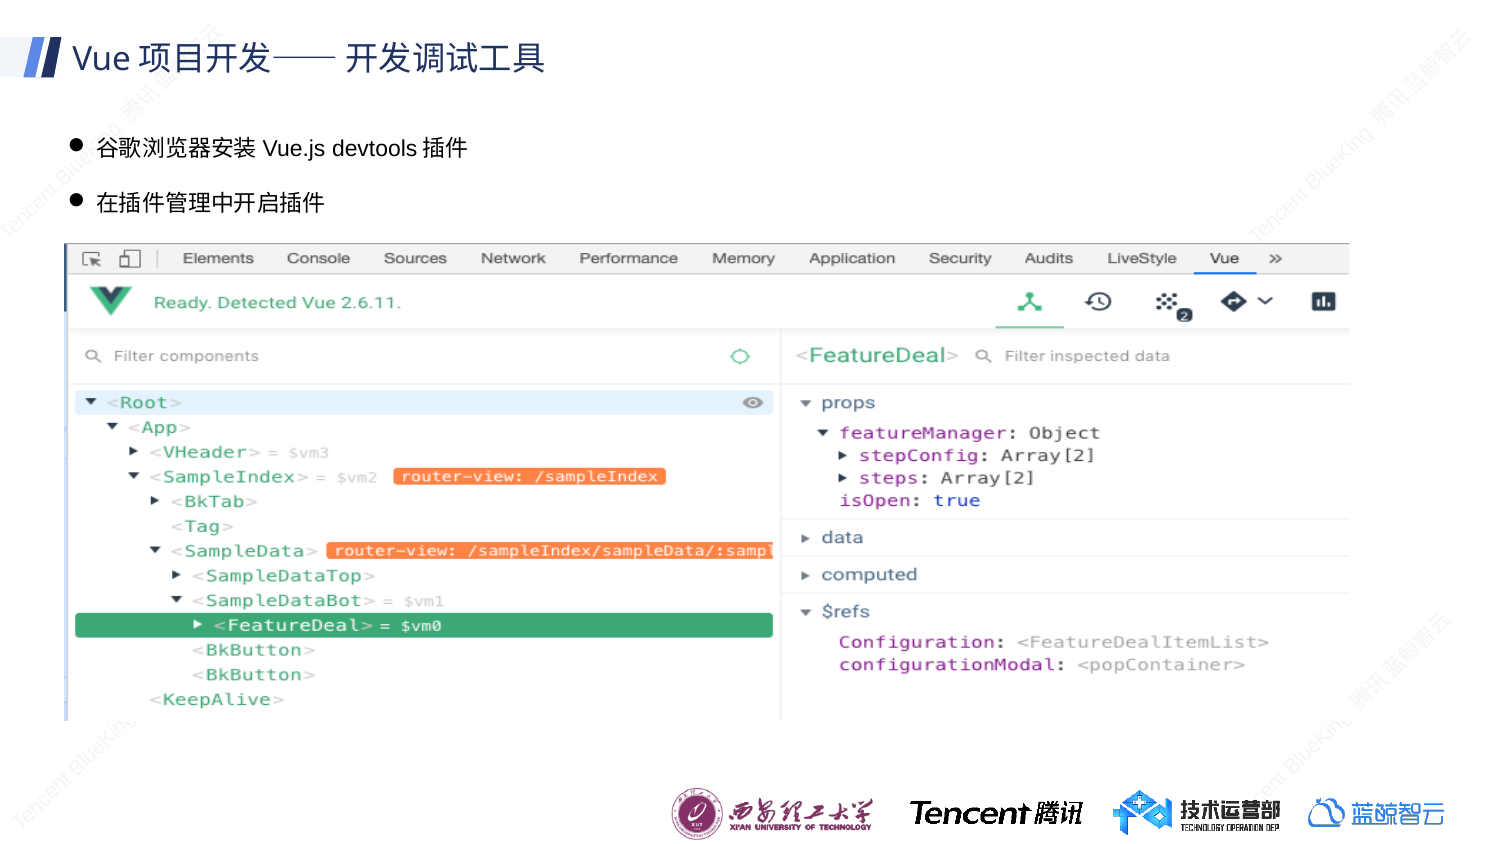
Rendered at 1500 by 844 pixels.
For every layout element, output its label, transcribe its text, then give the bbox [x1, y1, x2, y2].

picture [670, 783, 879, 844]
picture [1113, 790, 1280, 835]
title Vue项目开发—— 开发调试工具 [64, 27, 1416, 87]
picture [1305, 790, 1447, 835]
text_box ⾕歌浏览器安装Vue.js devtools插件 在插件管理中开启插件 [60, 126, 477, 224]
picture [63, 242, 1350, 721]
picture [904, 784, 1088, 840]
